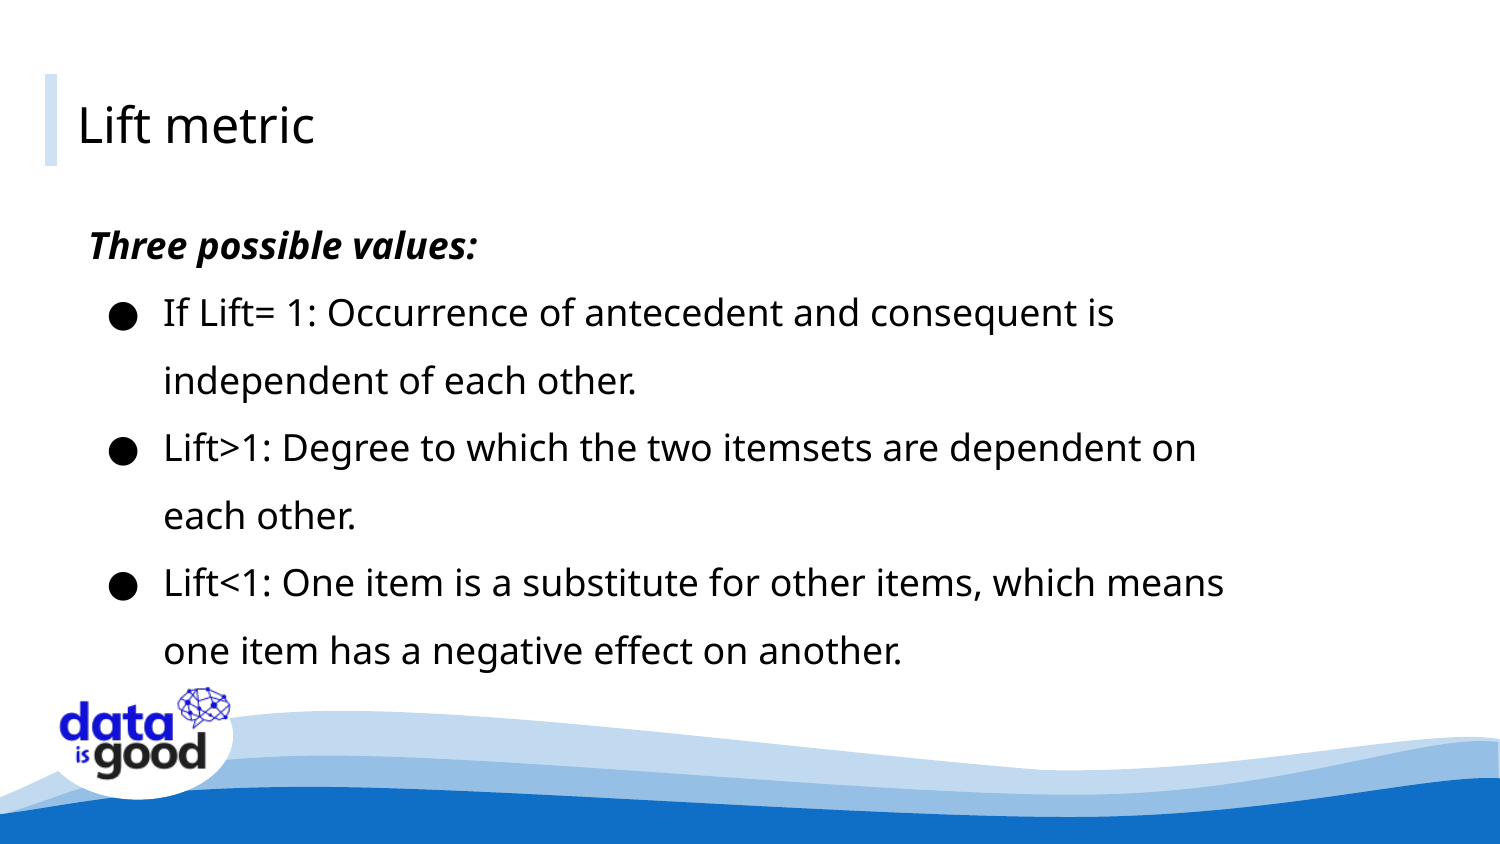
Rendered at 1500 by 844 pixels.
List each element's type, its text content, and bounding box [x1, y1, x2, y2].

list Three possible values: If Lift= 1: Occurrence of antecedent and consequent is independent of each other. Lift>1: Degree to which the two itemsets are dependent on each other. Lift<1: One item is a substitute for other items, which means one item has a negative effect on another. [76, 187, 1289, 511]
title Lift metric [66, 72, 1449, 167]
picture [58, 685, 231, 804]
